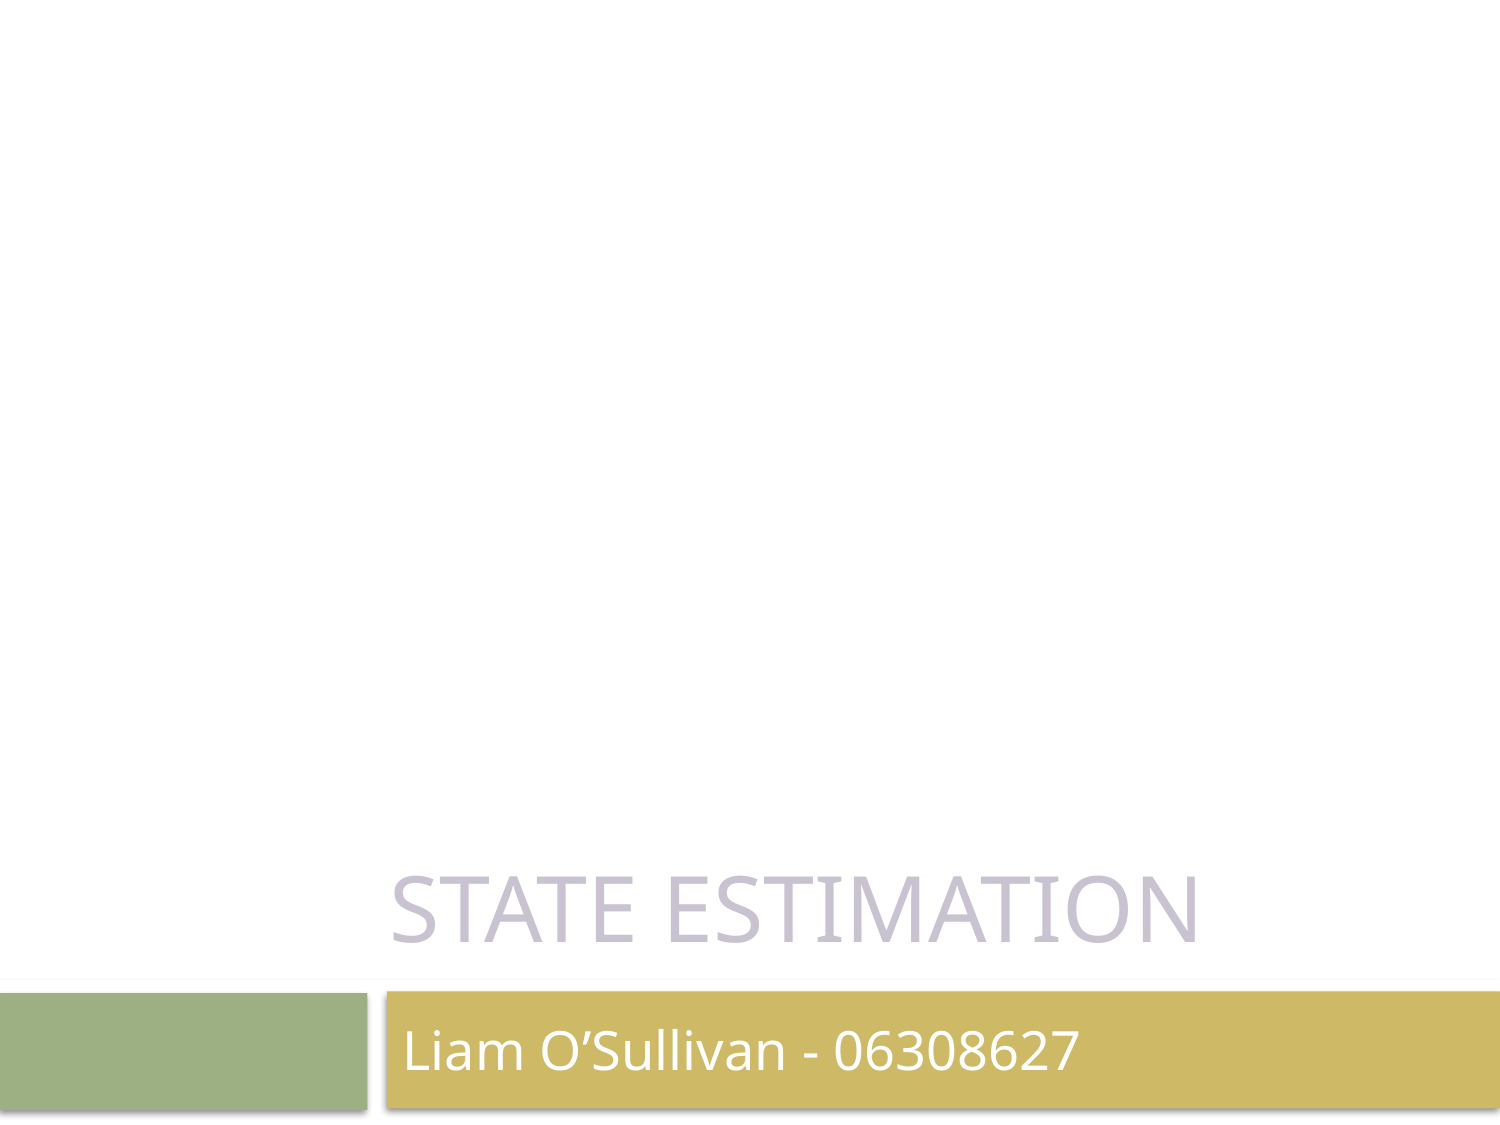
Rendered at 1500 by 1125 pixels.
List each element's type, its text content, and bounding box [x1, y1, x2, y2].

title State Estimation [375, 667, 1438, 968]
subtitle Liam O’Sullivan - 06308627 [387, 992, 1488, 1105]
